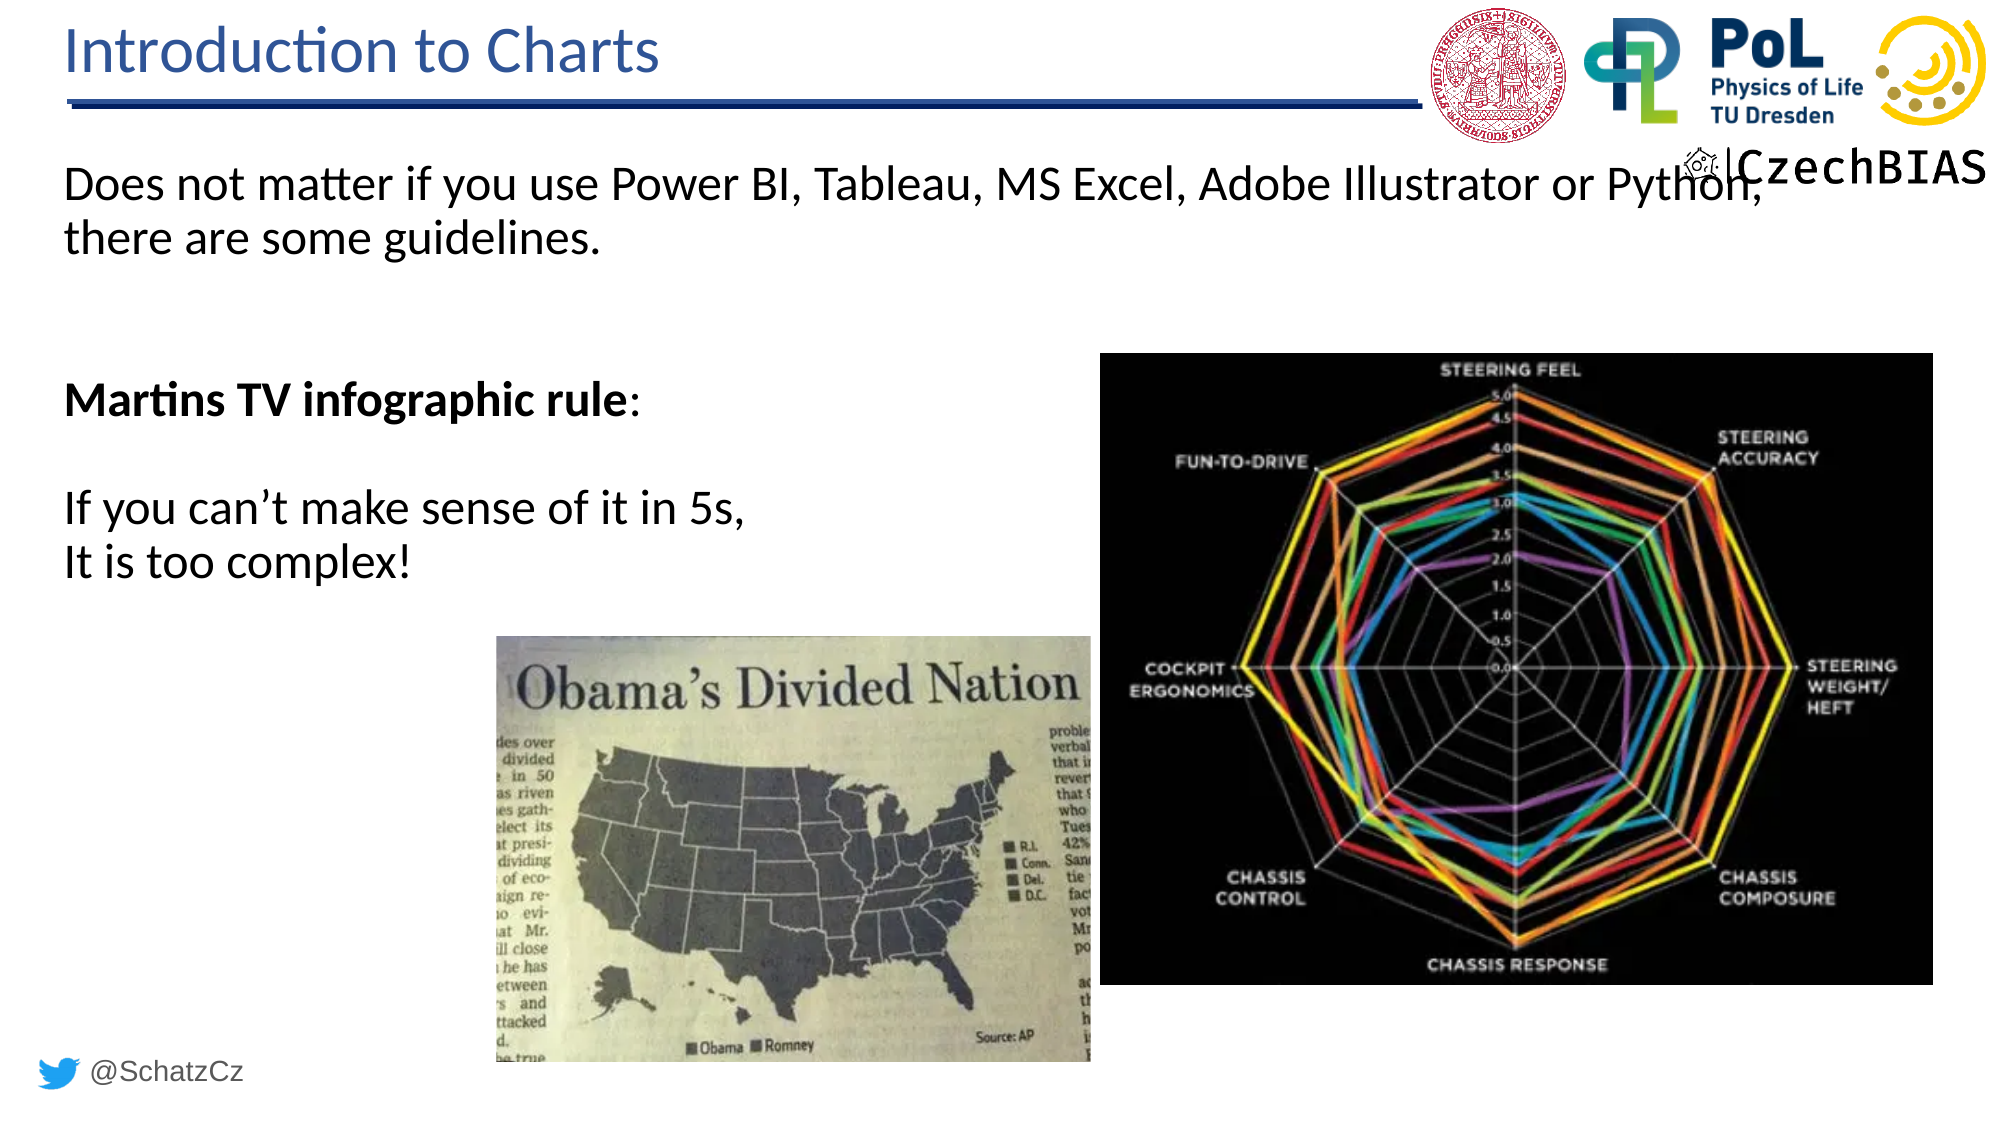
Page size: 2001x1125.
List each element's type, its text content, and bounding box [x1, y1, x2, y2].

picture [1682, 147, 1986, 184]
picture [1584, 18, 1863, 124]
picture [1430, 8, 1575, 143]
picture [496, 636, 1091, 1063]
picture [1875, 15, 1986, 136]
picture [1100, 353, 1933, 985]
title Introduction to Charts [48, 0, 1421, 102]
picture [25, 1045, 93, 1101]
list Does not matter if you use Power BI, Tableau, MS Excel, Adobe Illustrator or Python, there are some guidelines. Martins TV infographic rule: If you can’t make sense of it in 5s, It is too complex! [48, 149, 1863, 1014]
